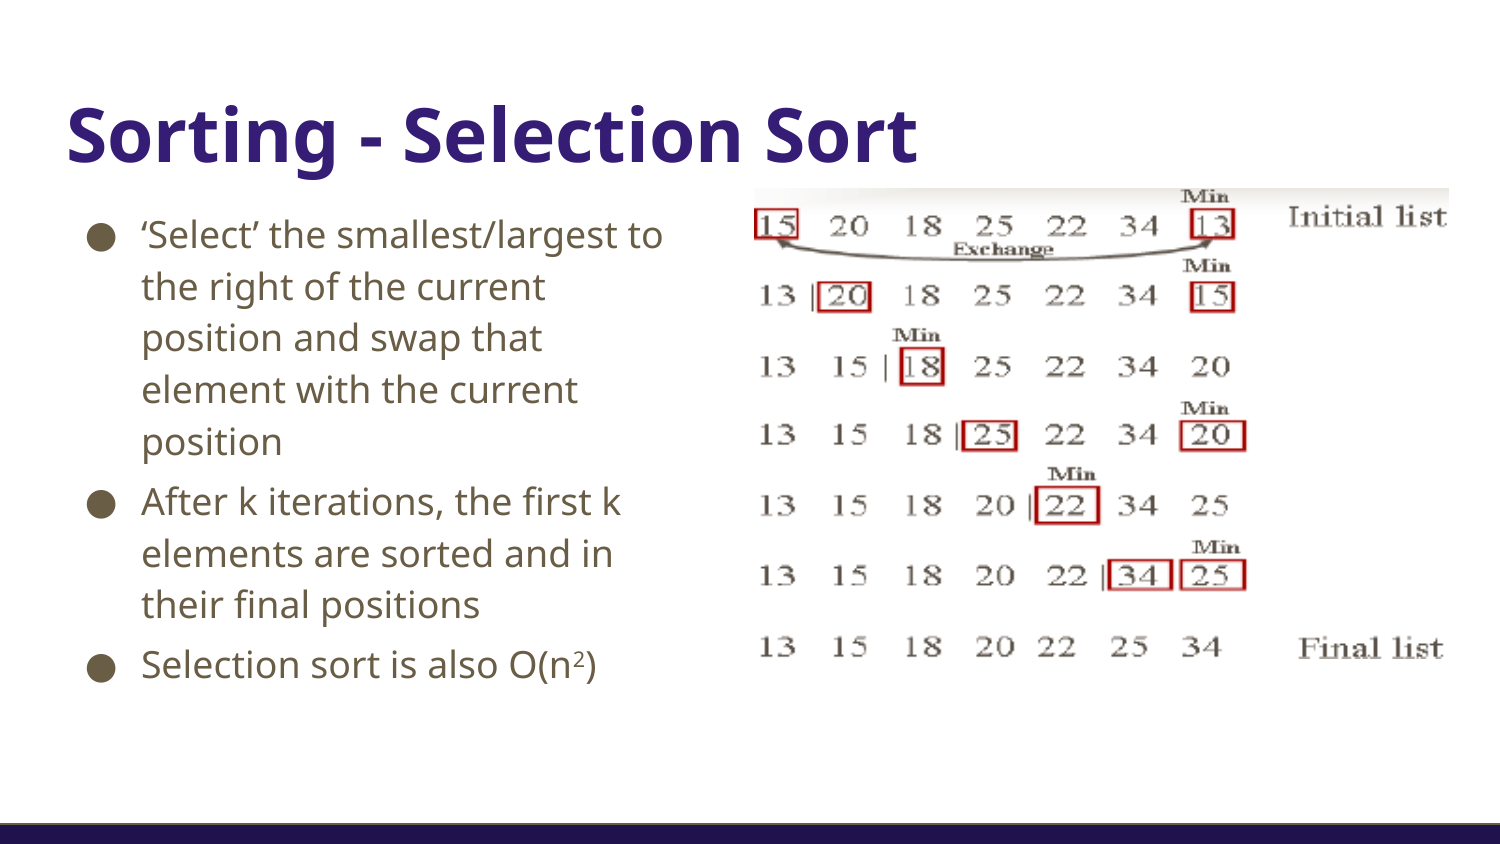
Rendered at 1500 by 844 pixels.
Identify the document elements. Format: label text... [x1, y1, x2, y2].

picture [754, 188, 1450, 659]
title Sorting - Selection Sort [51, 72, 1449, 189]
text_box [0, 823, 1500, 844]
list ‘Select’ the smallest/largest to the right of the current position and swap that element with the current position After k iterations, the first k elements are sorted and in their final positions Selection sort is also O(n2) [51, 189, 700, 731]
